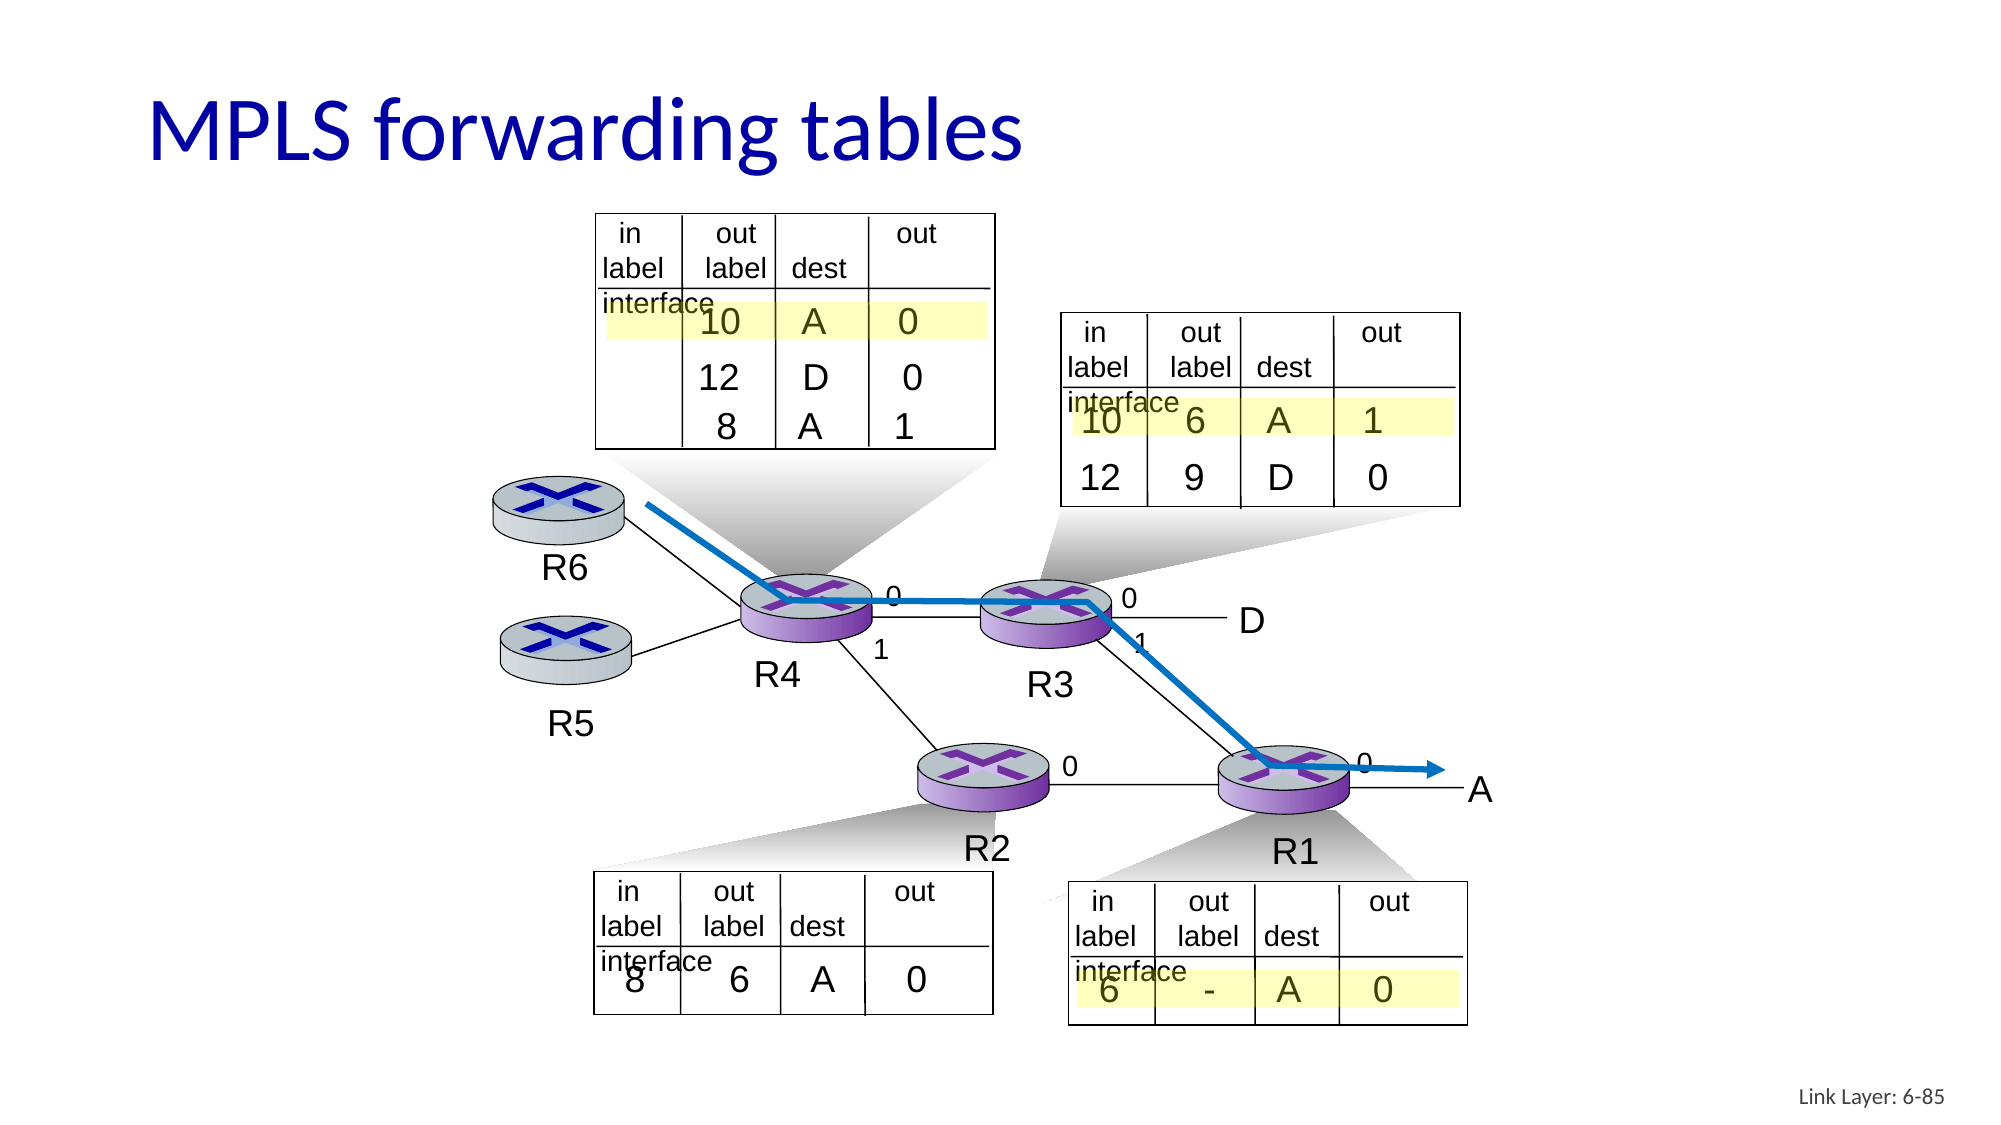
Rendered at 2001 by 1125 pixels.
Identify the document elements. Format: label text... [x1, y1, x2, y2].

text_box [587, 206, 1006, 476]
slide_number Link Layer: 6- [1510, 1065, 1961, 1125]
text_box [585, 877, 1004, 1016]
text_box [492, 476, 606, 877]
title MPLS forwarding tables [131, 57, 1857, 205]
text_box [606, 302, 1460, 1008]
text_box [1460, 476, 1509, 877]
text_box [1460, 305, 1471, 476]
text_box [1041, 877, 1478, 1027]
